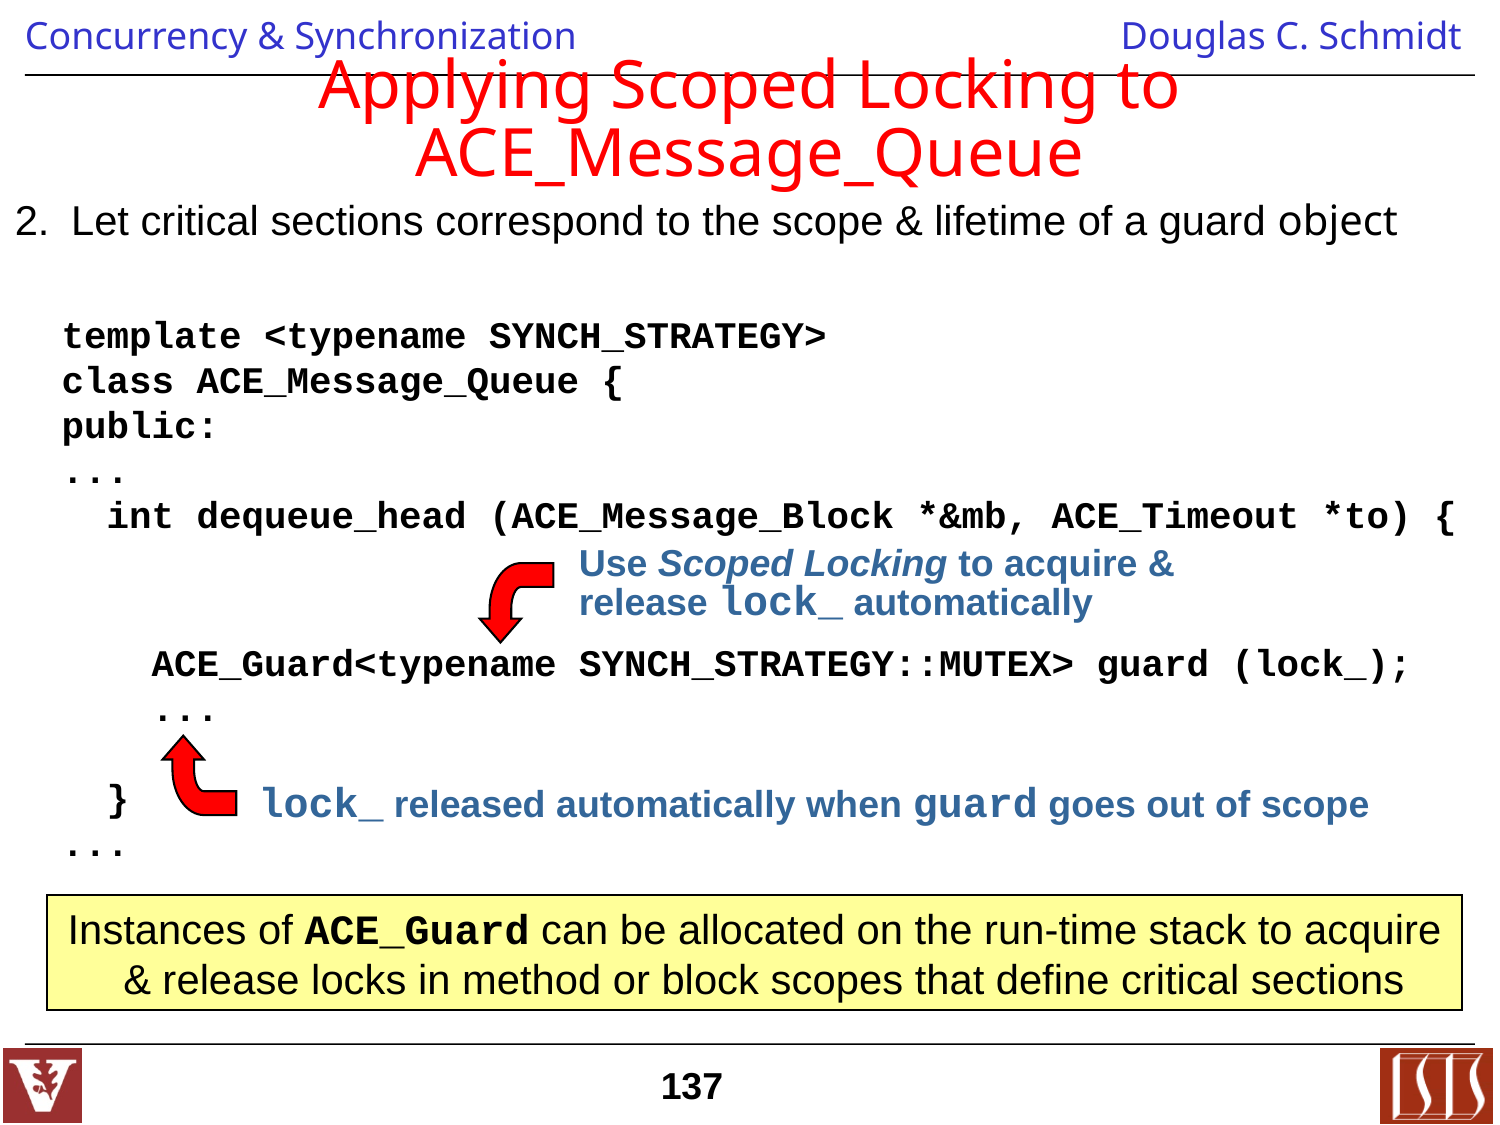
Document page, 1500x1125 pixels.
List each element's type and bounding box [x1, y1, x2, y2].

picture [3, 1048, 82, 1123]
title [0, 46, 1500, 186]
text_box [46, 303, 1500, 871]
text_box [0, 186, 1500, 252]
picture [1380, 1048, 1493, 1124]
text_box [46, 895, 1463, 1010]
